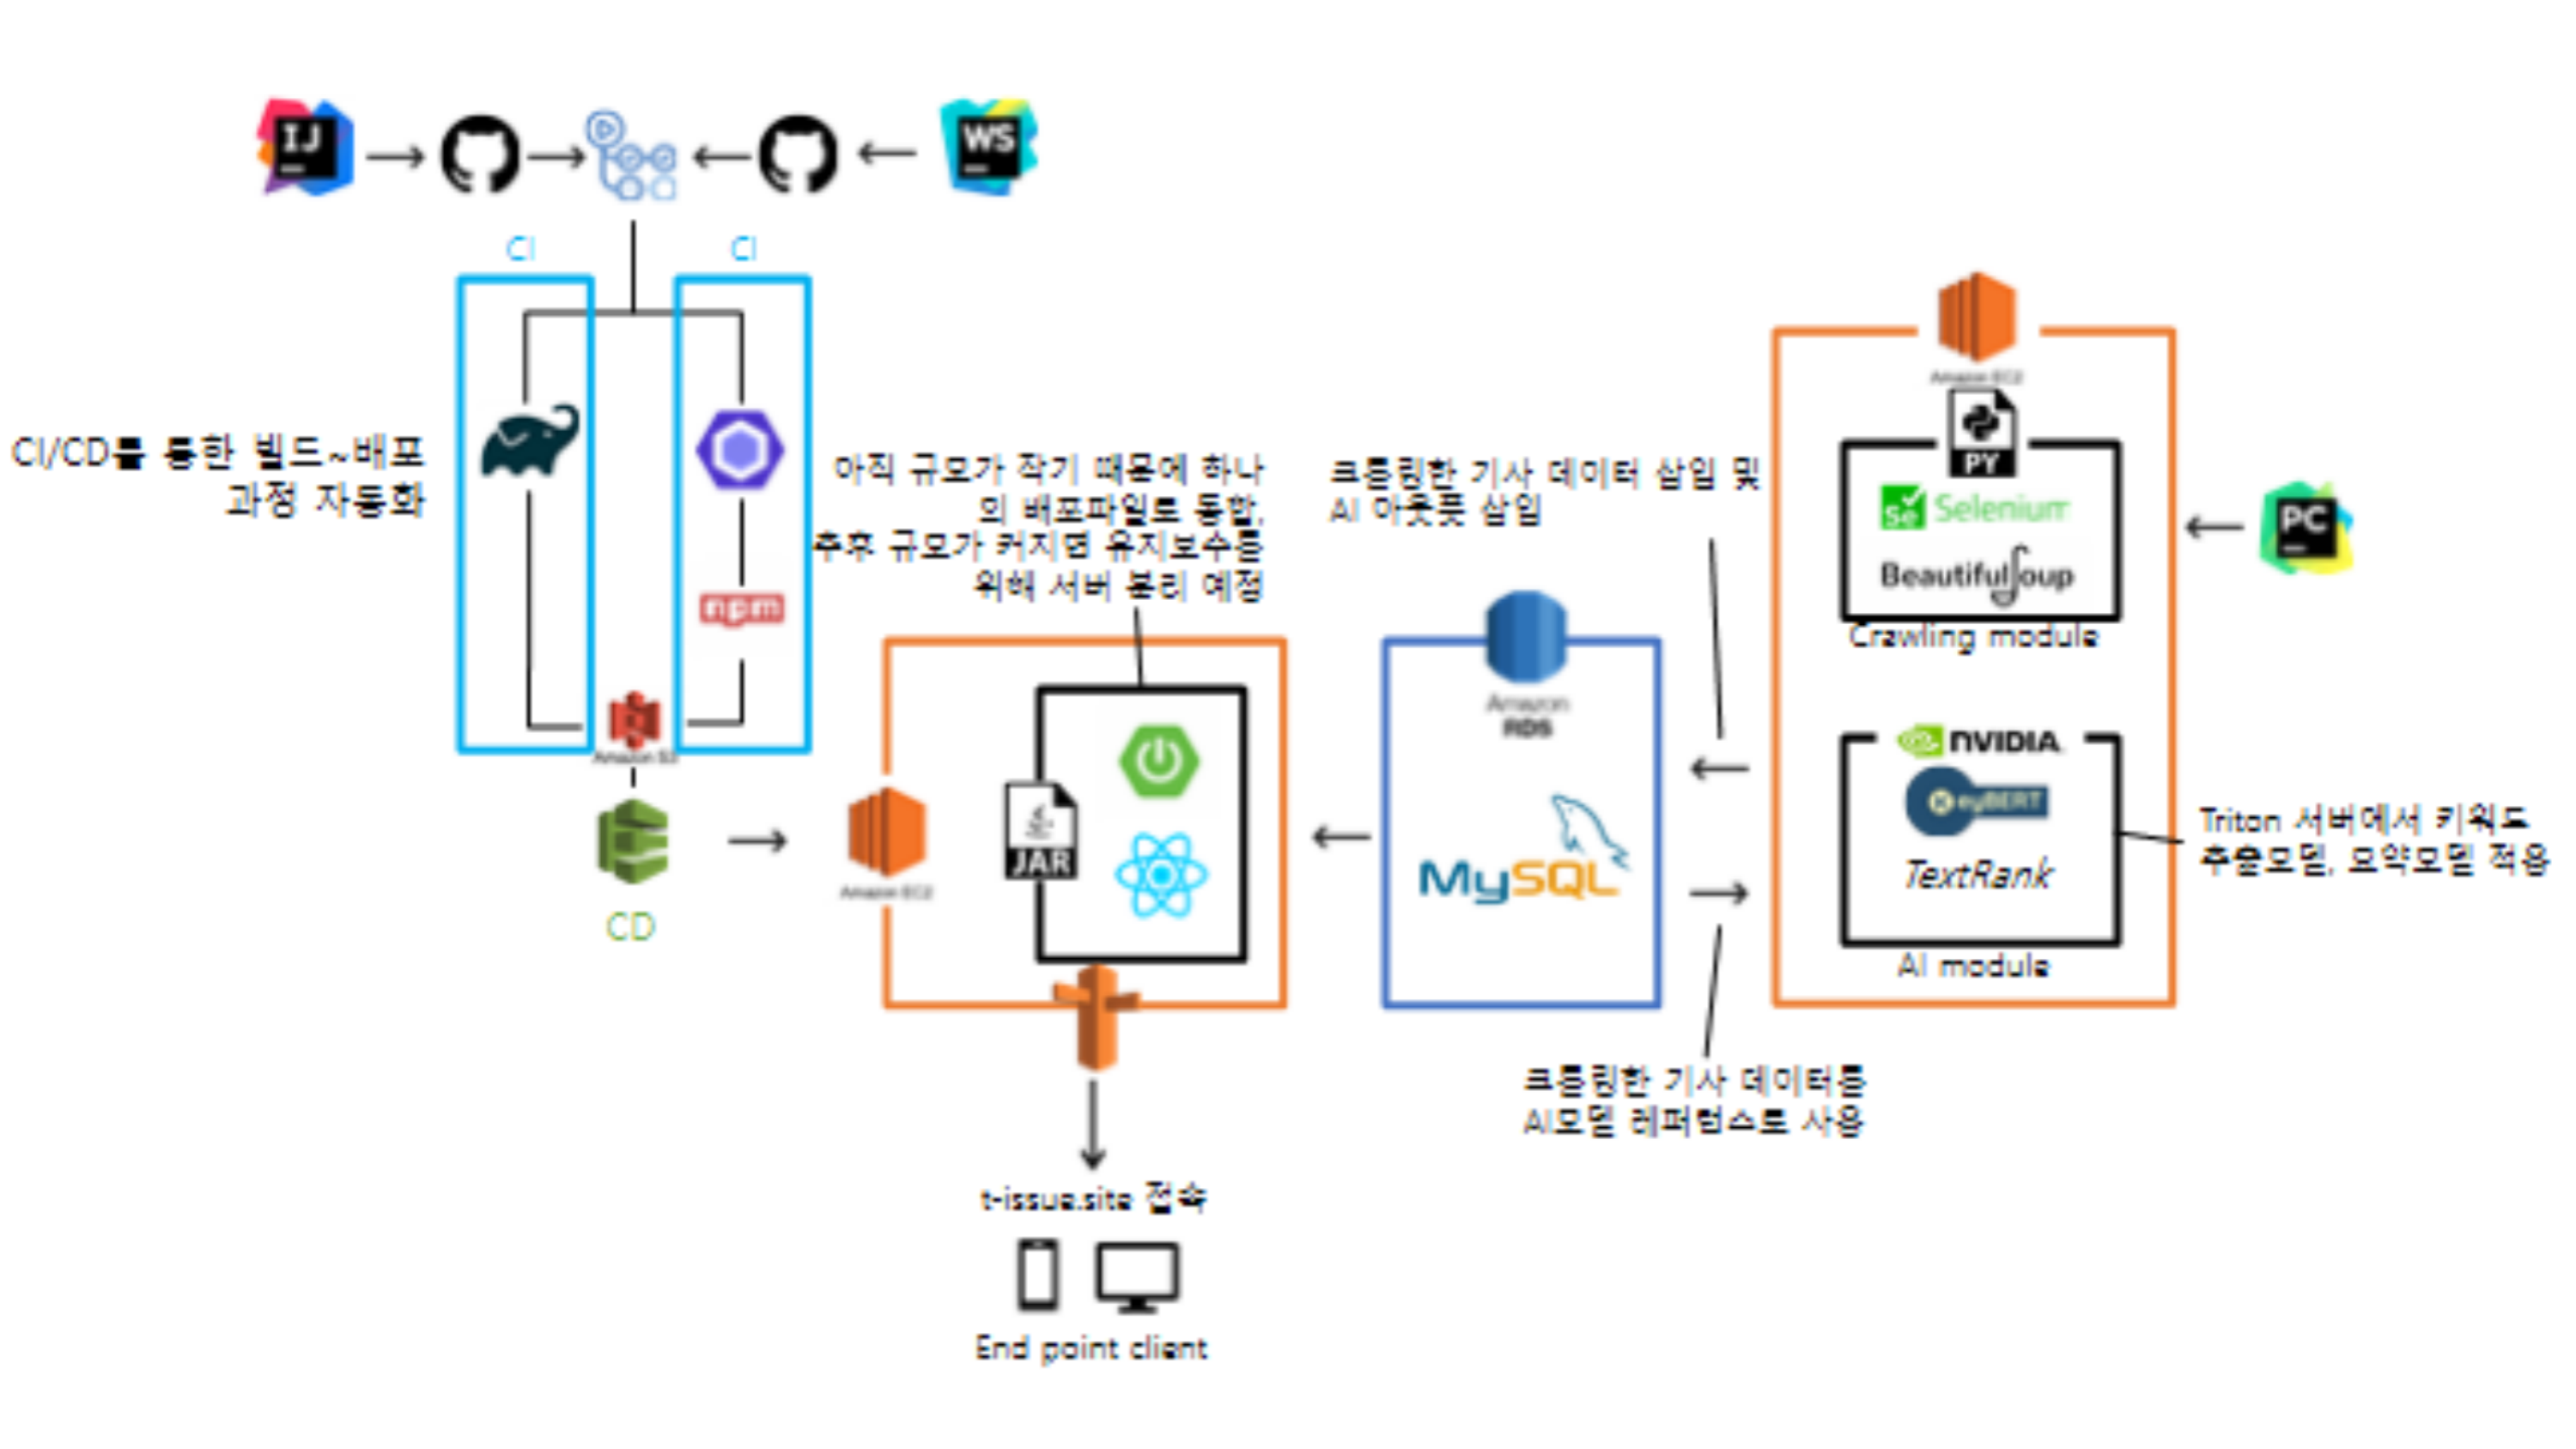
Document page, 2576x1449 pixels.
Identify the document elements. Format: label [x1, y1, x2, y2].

text_box [0, 0, 2576, 1449]
